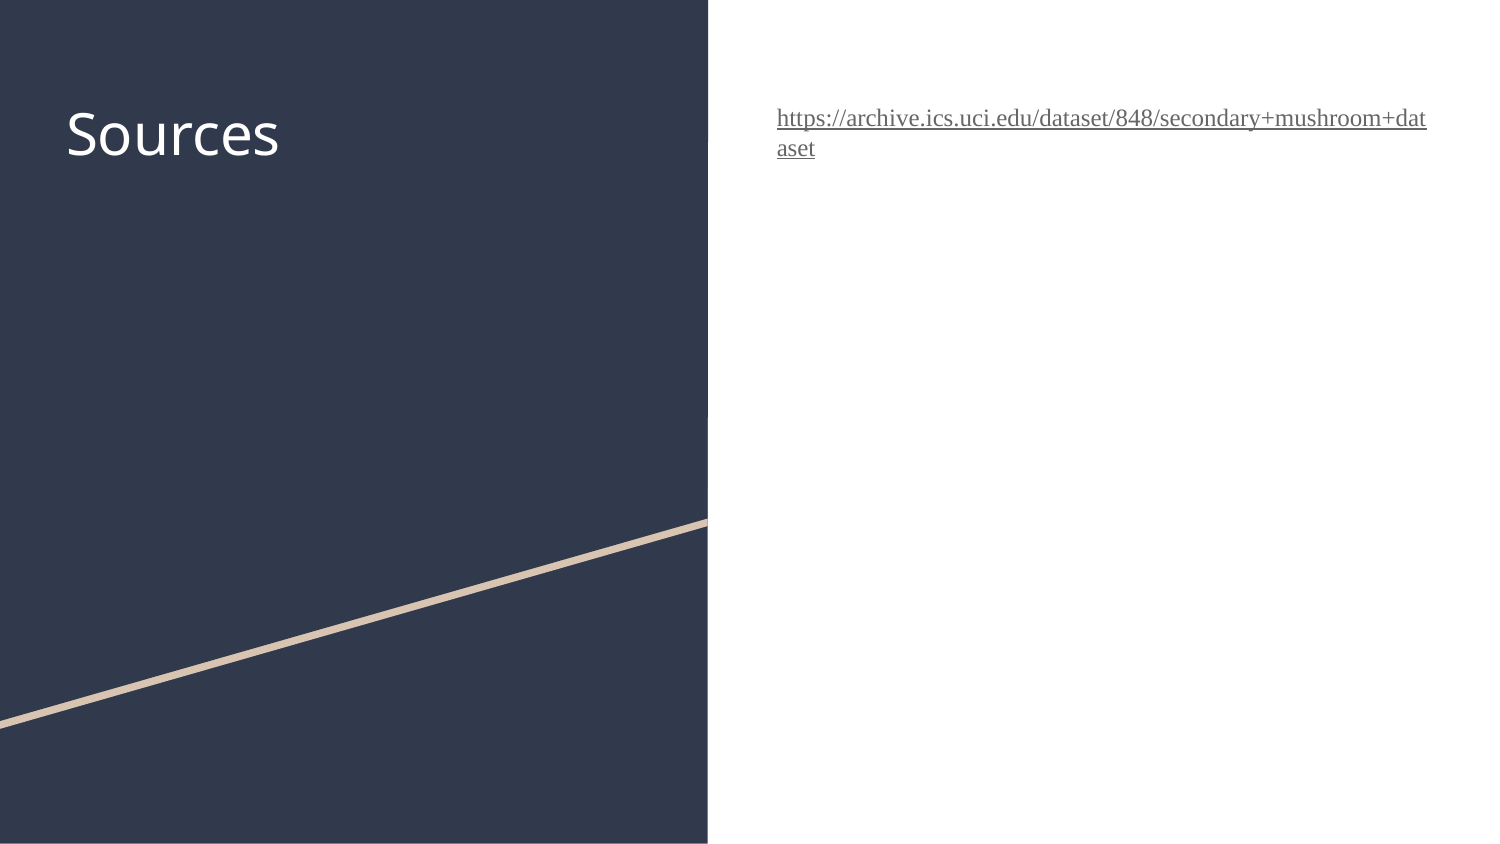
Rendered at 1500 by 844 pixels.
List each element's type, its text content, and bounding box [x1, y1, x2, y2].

list https://archive.ics.uci.edu/dataset/848/secondary+mushroom+dataset [761, 82, 1446, 755]
title Sources [51, 82, 660, 494]
